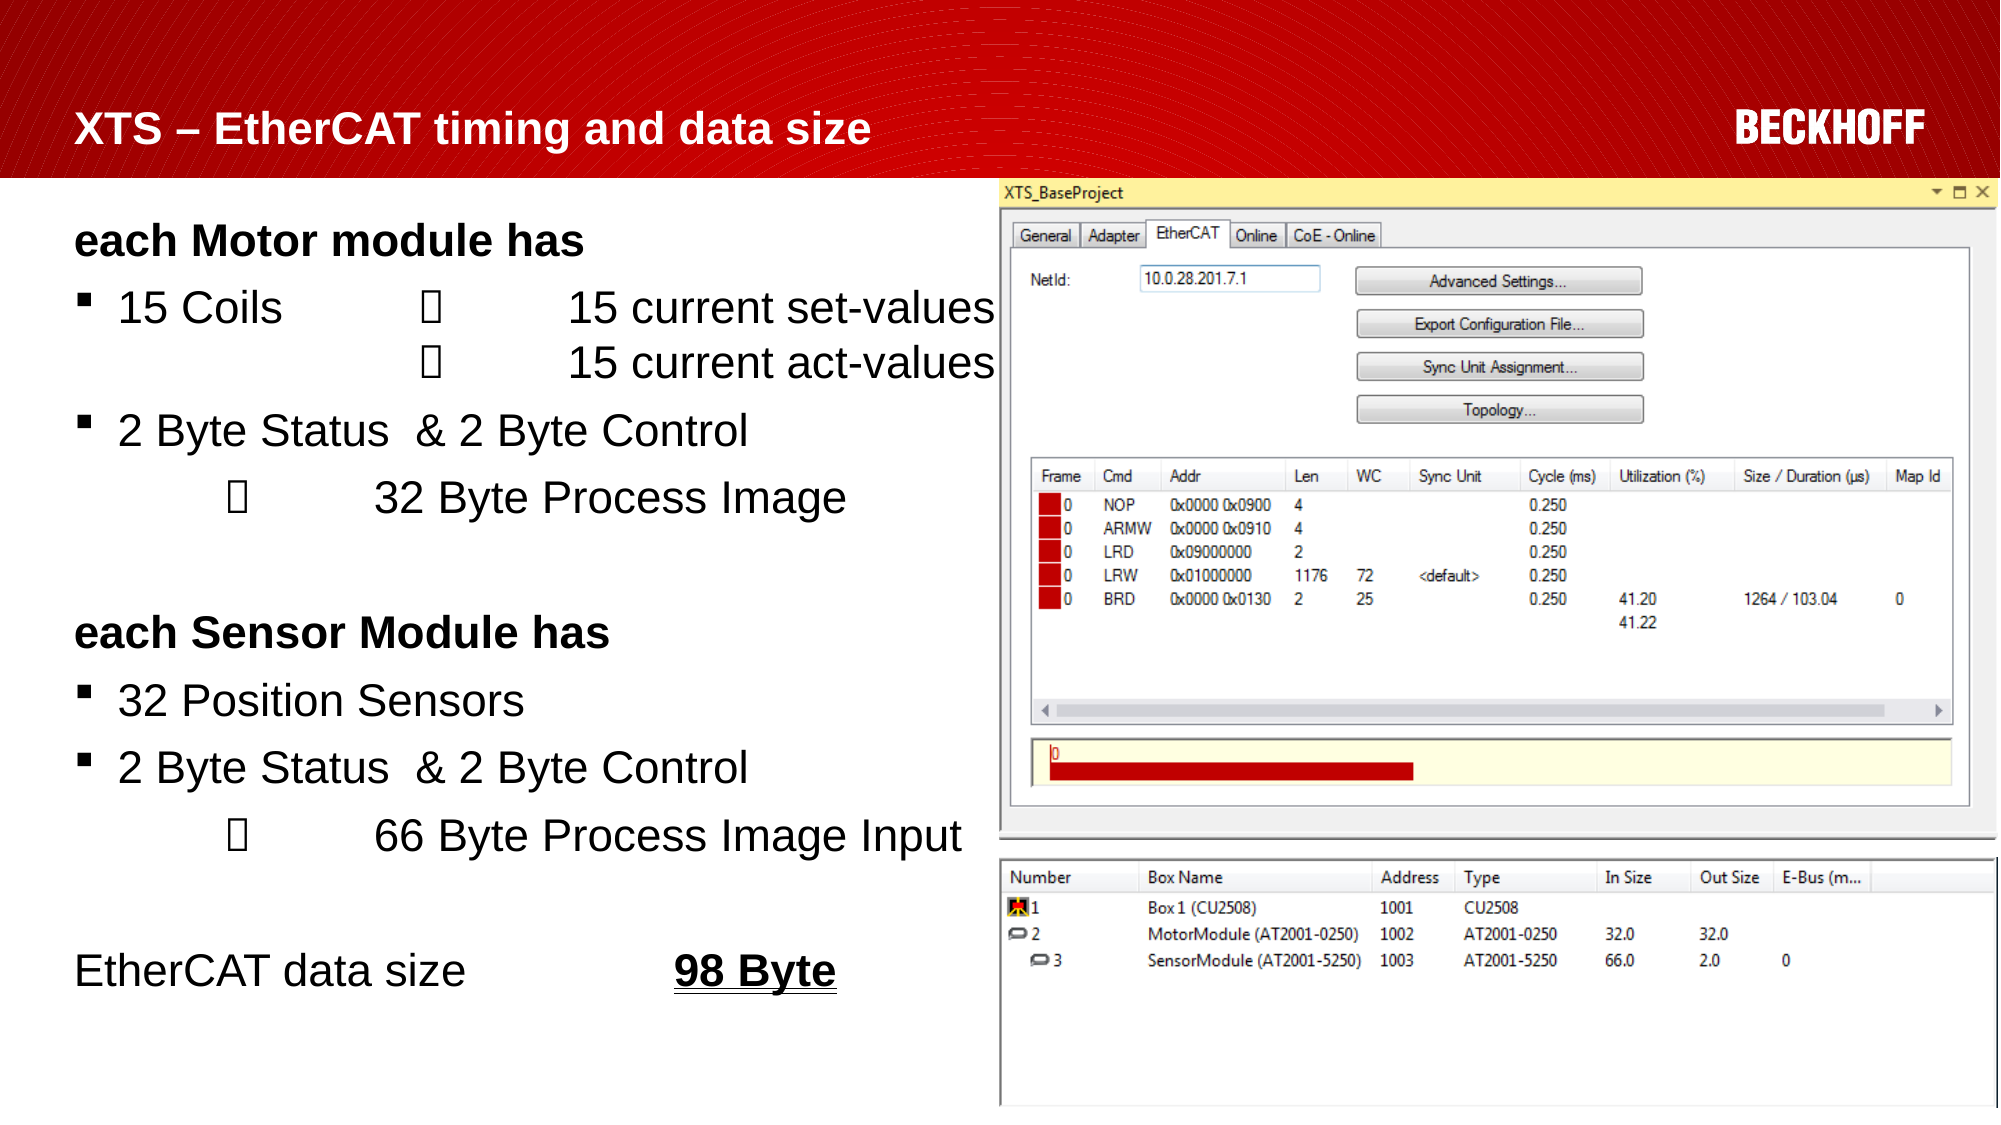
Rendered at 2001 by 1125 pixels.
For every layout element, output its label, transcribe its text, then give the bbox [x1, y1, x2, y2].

picture [999, 178, 1998, 841]
picture [999, 857, 1998, 1108]
picture [1727, 98, 1934, 155]
title XTS – EtherCAT timing and data size [0, 73, 1663, 178]
list each Motor module has 15 Coils  15 current set-values  15 current act-values 2 Byte Status & 2 Byte Control  32 Byte Process Image each Sensor Module has 32 Position Sensors 2 Byte Status & 2 Byte Control  66 Byte Process Image Input EtherCAT data size 98 Byte [0, 178, 1024, 1054]
